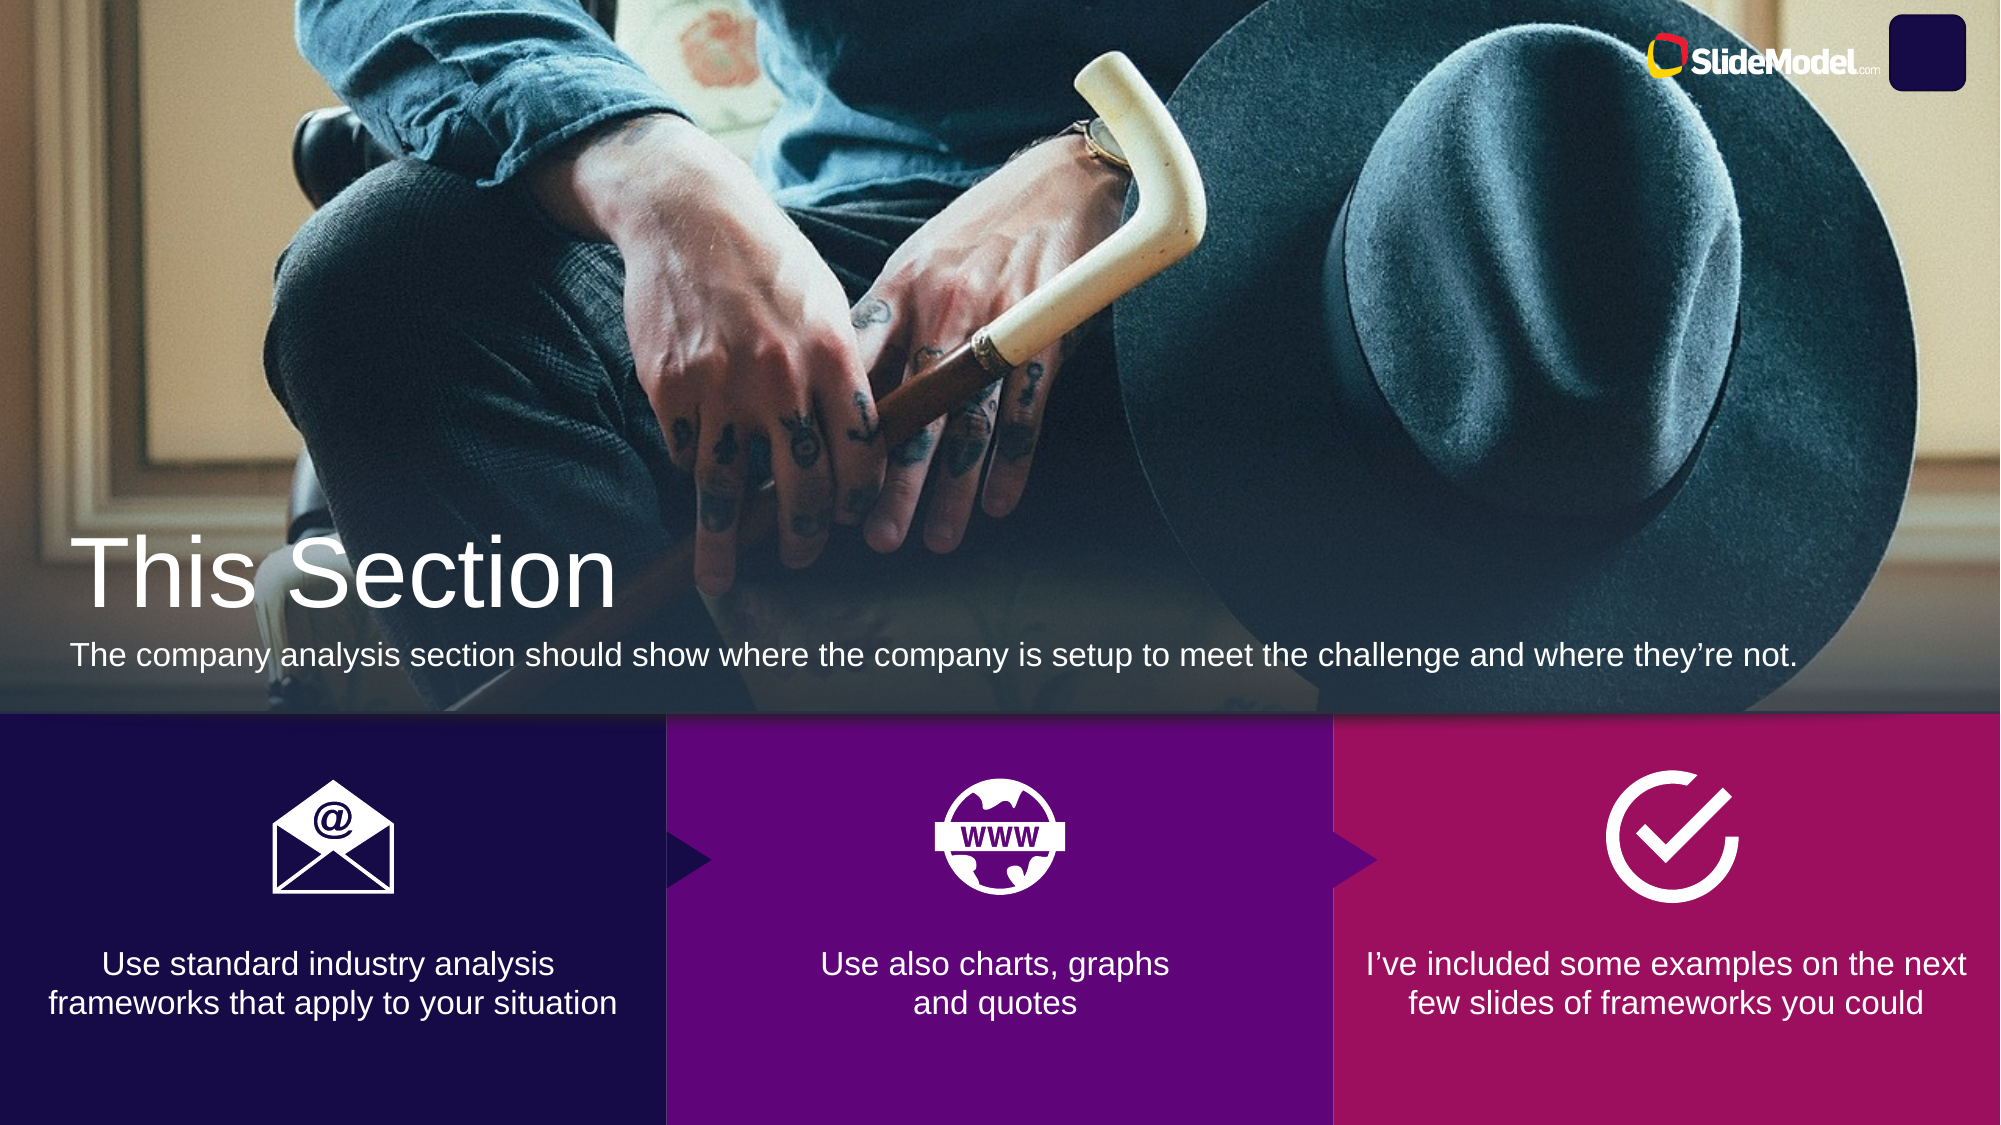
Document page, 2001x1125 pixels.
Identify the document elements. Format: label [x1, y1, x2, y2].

text_box [1378, 756, 2000, 1125]
picture [0, 0, 2000, 756]
text_box [0, 756, 712, 1125]
text_box [712, 756, 1378, 1125]
